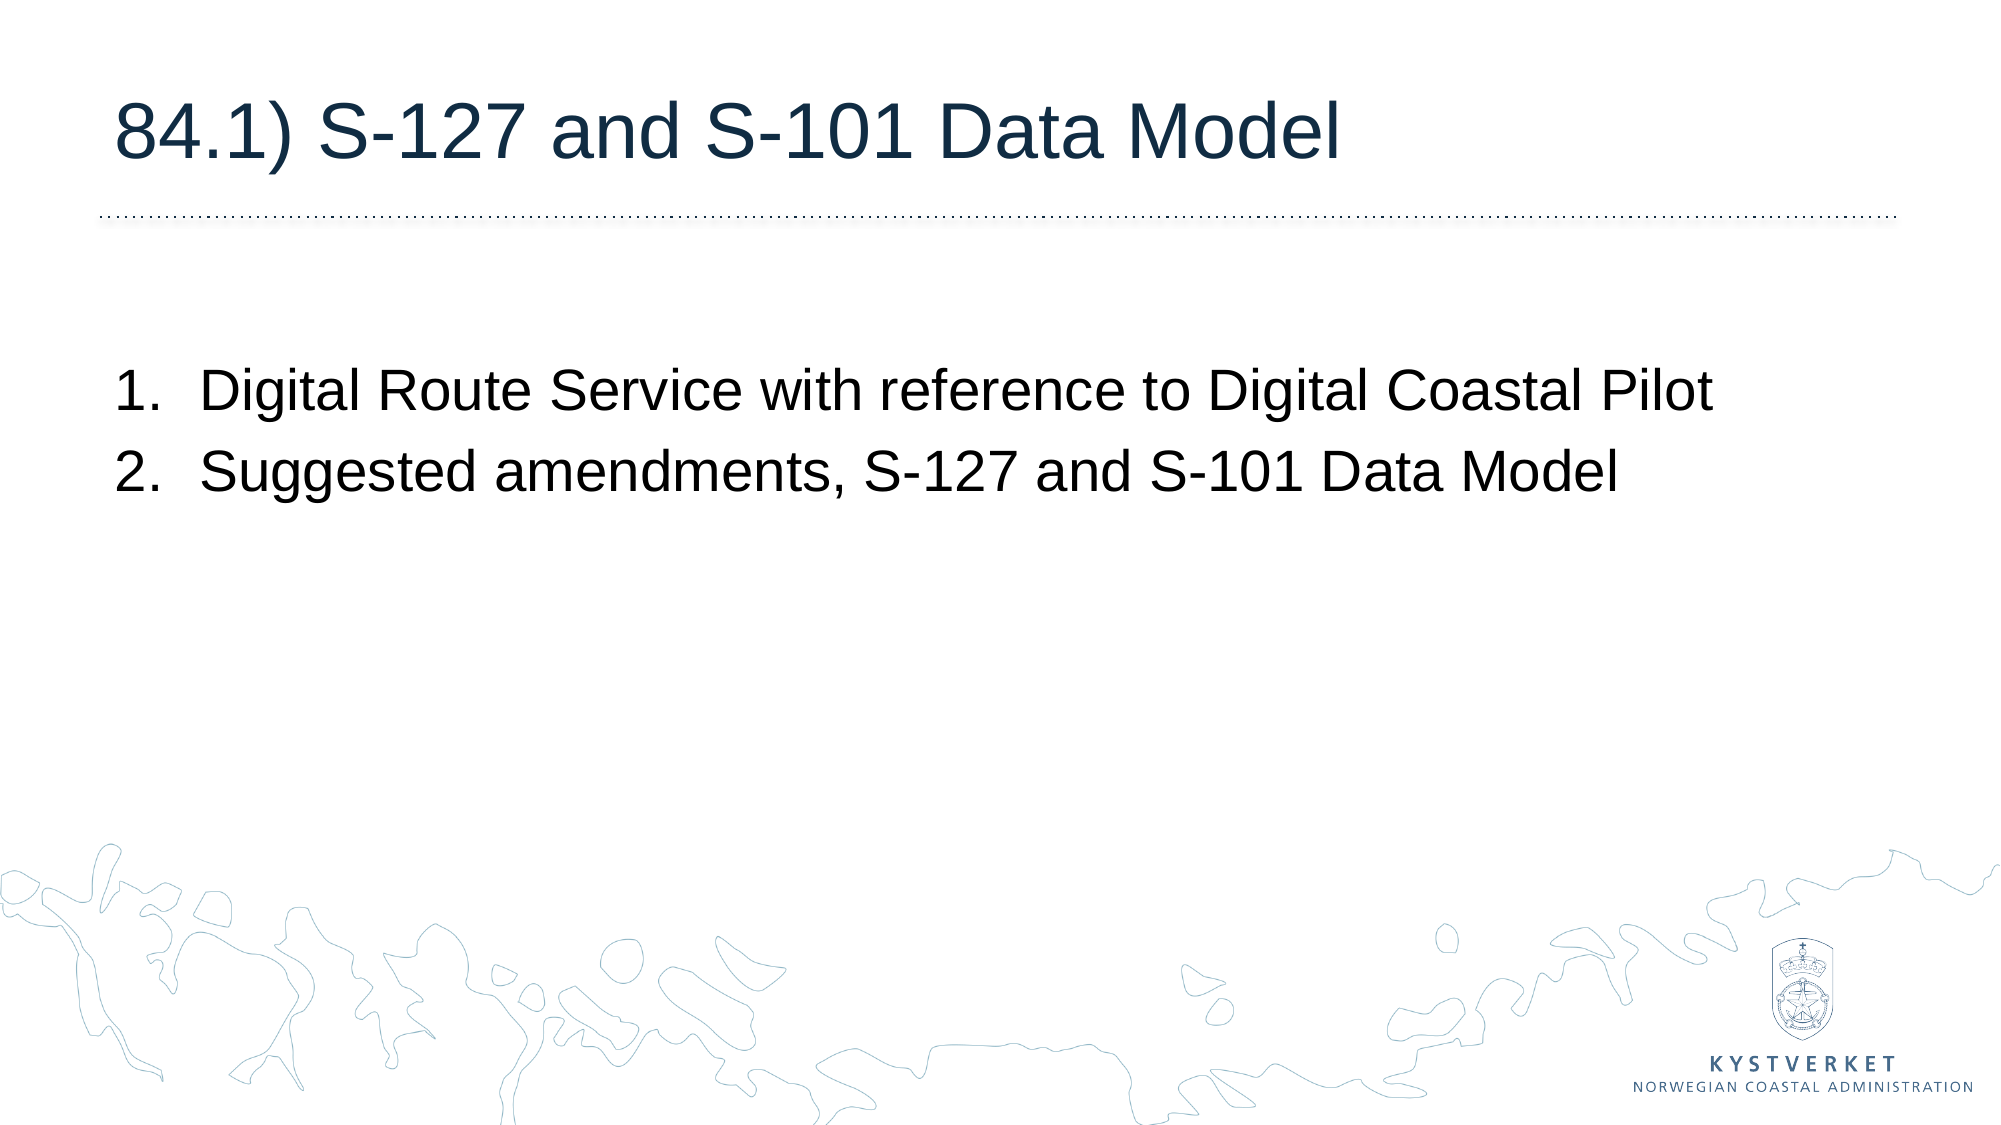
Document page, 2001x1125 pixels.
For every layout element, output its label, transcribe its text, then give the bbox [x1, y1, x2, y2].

list Digital Route Service with reference to Digital Coastal Pilot Suggested amendments, S-127 and S-101 Data Model [99, 262, 1900, 933]
title 84.1) S-127 and S-101 Data Model [99, 45, 1900, 209]
picture [0, 843, 2000, 1125]
